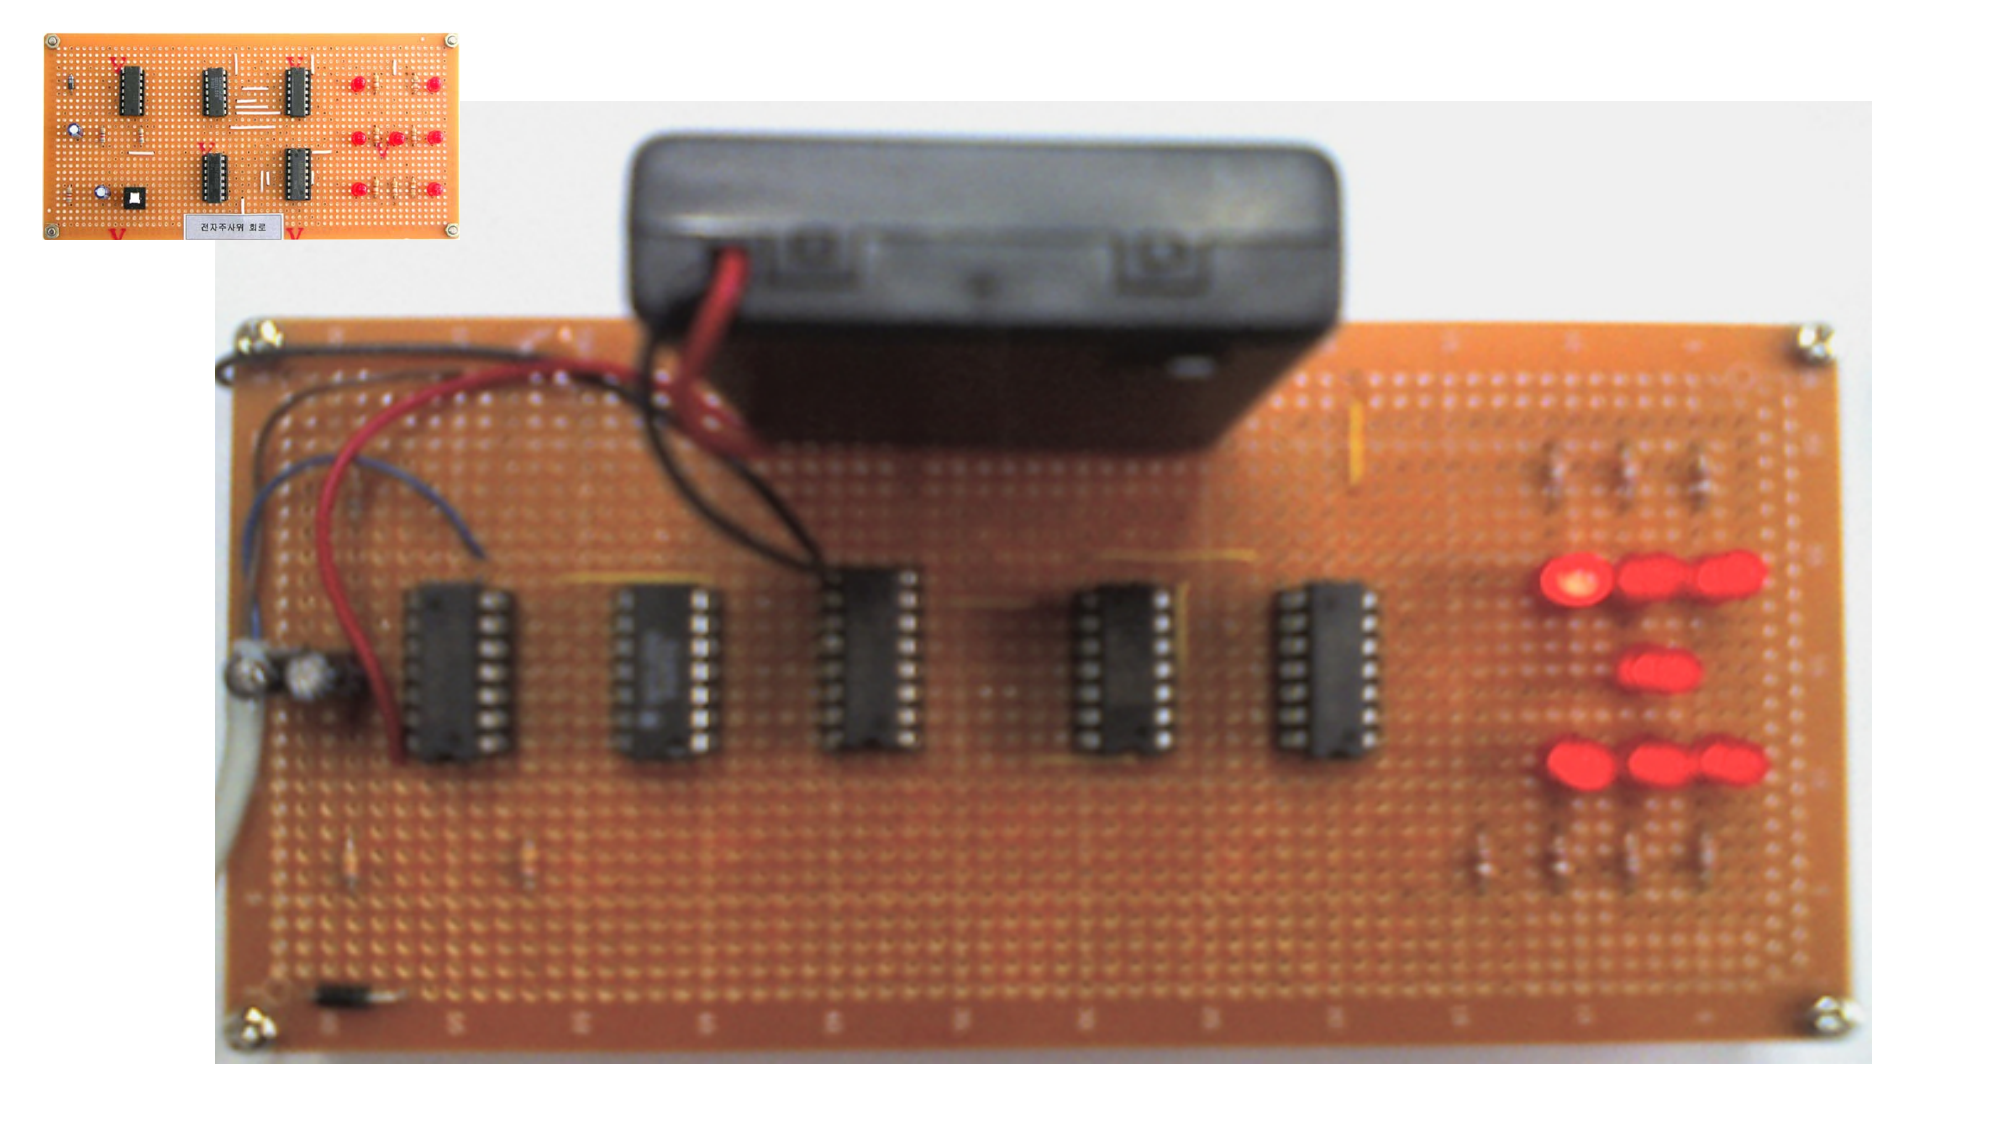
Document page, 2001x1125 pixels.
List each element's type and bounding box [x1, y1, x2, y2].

picture [42, 31, 1872, 1065]
